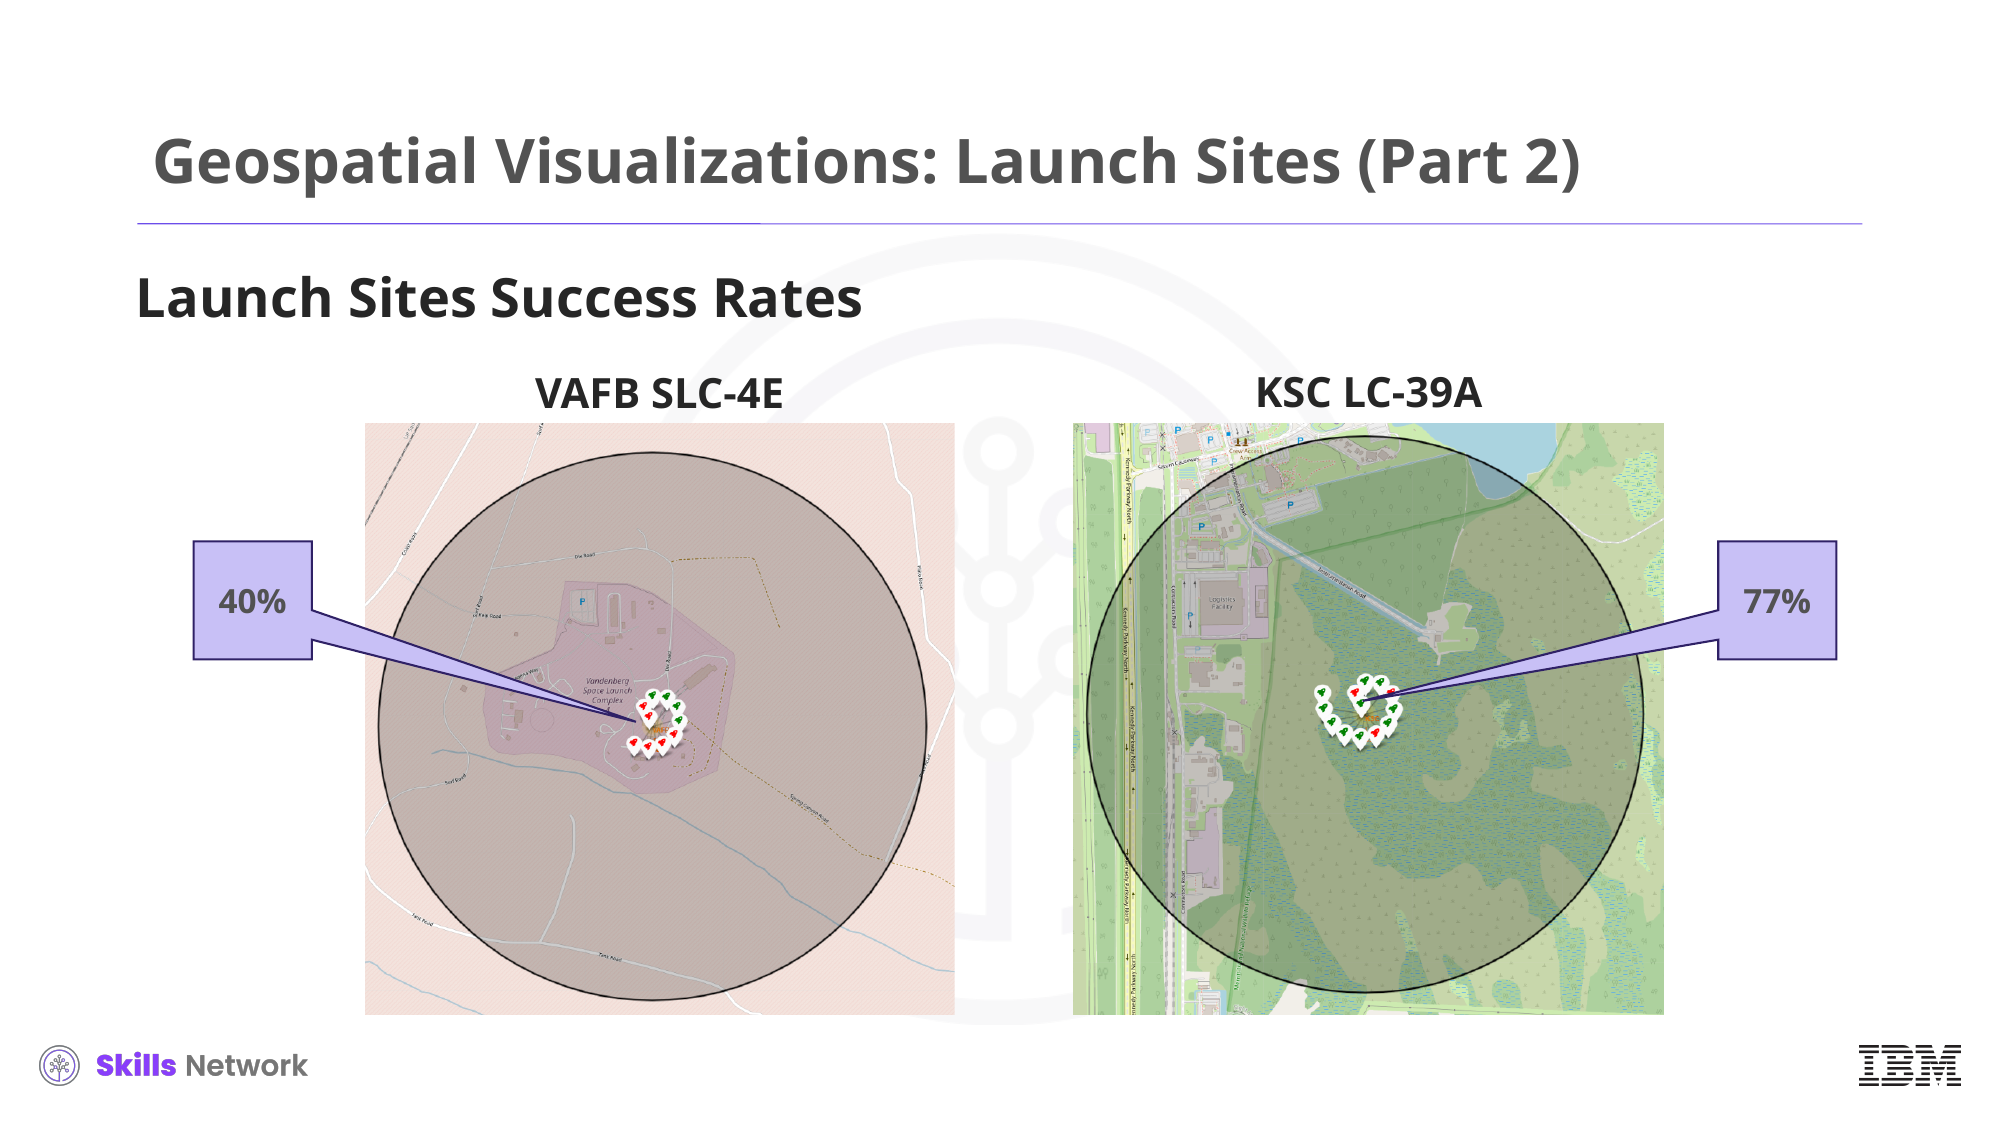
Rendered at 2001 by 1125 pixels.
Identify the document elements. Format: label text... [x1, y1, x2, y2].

list Launch Sites Success Rates [120, 262, 1074, 346]
picture [364, 423, 955, 1015]
text_box 40% [192, 540, 364, 661]
text_box VAFB SLC-4E [365, 365, 955, 423]
title Geospatial Visualizations: Launch Sites (Part 2) [137, 101, 1862, 226]
text_box 77% [1664, 540, 1838, 661]
text_box KSC LC-39A [1073, 364, 1664, 423]
picture [1859, 1045, 1961, 1086]
picture [1073, 423, 1664, 1015]
picture [39, 1045, 308, 1086]
